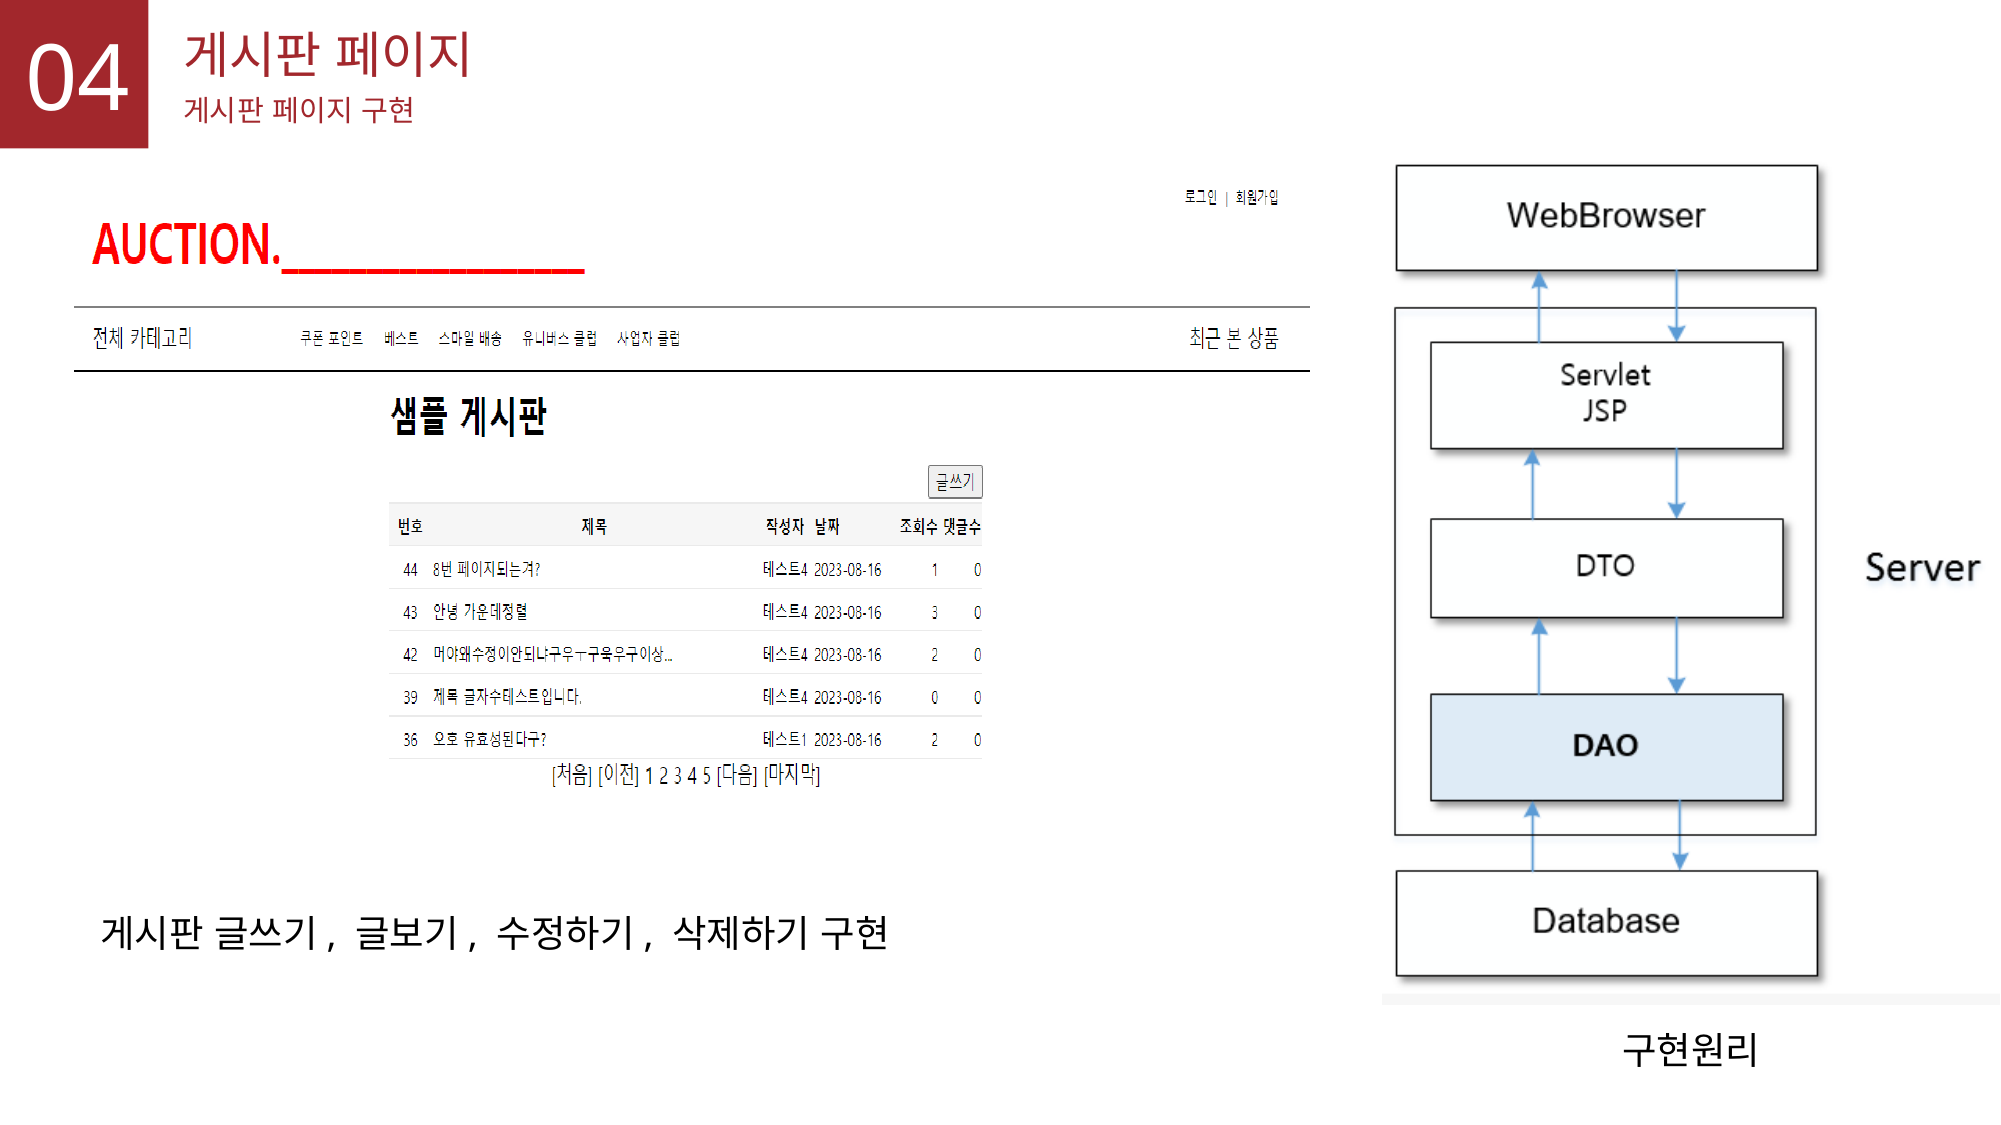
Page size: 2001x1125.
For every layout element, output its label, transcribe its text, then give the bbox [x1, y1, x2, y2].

picture [1382, 151, 2000, 1005]
text_box [0, 0, 149, 149]
picture [74, 178, 1310, 846]
text_box 구현원리 [1607, 1019, 1776, 1080]
text_box 게시판 글쓰기, 글보기, 수정하기, 삭제하기 구현 [85, 902, 905, 963]
text_box 게시판 페이지 구현 [168, 85, 431, 135]
text_box 게시판 페이지 [169, 15, 489, 91]
text_box 04 [10, 11, 146, 136]
